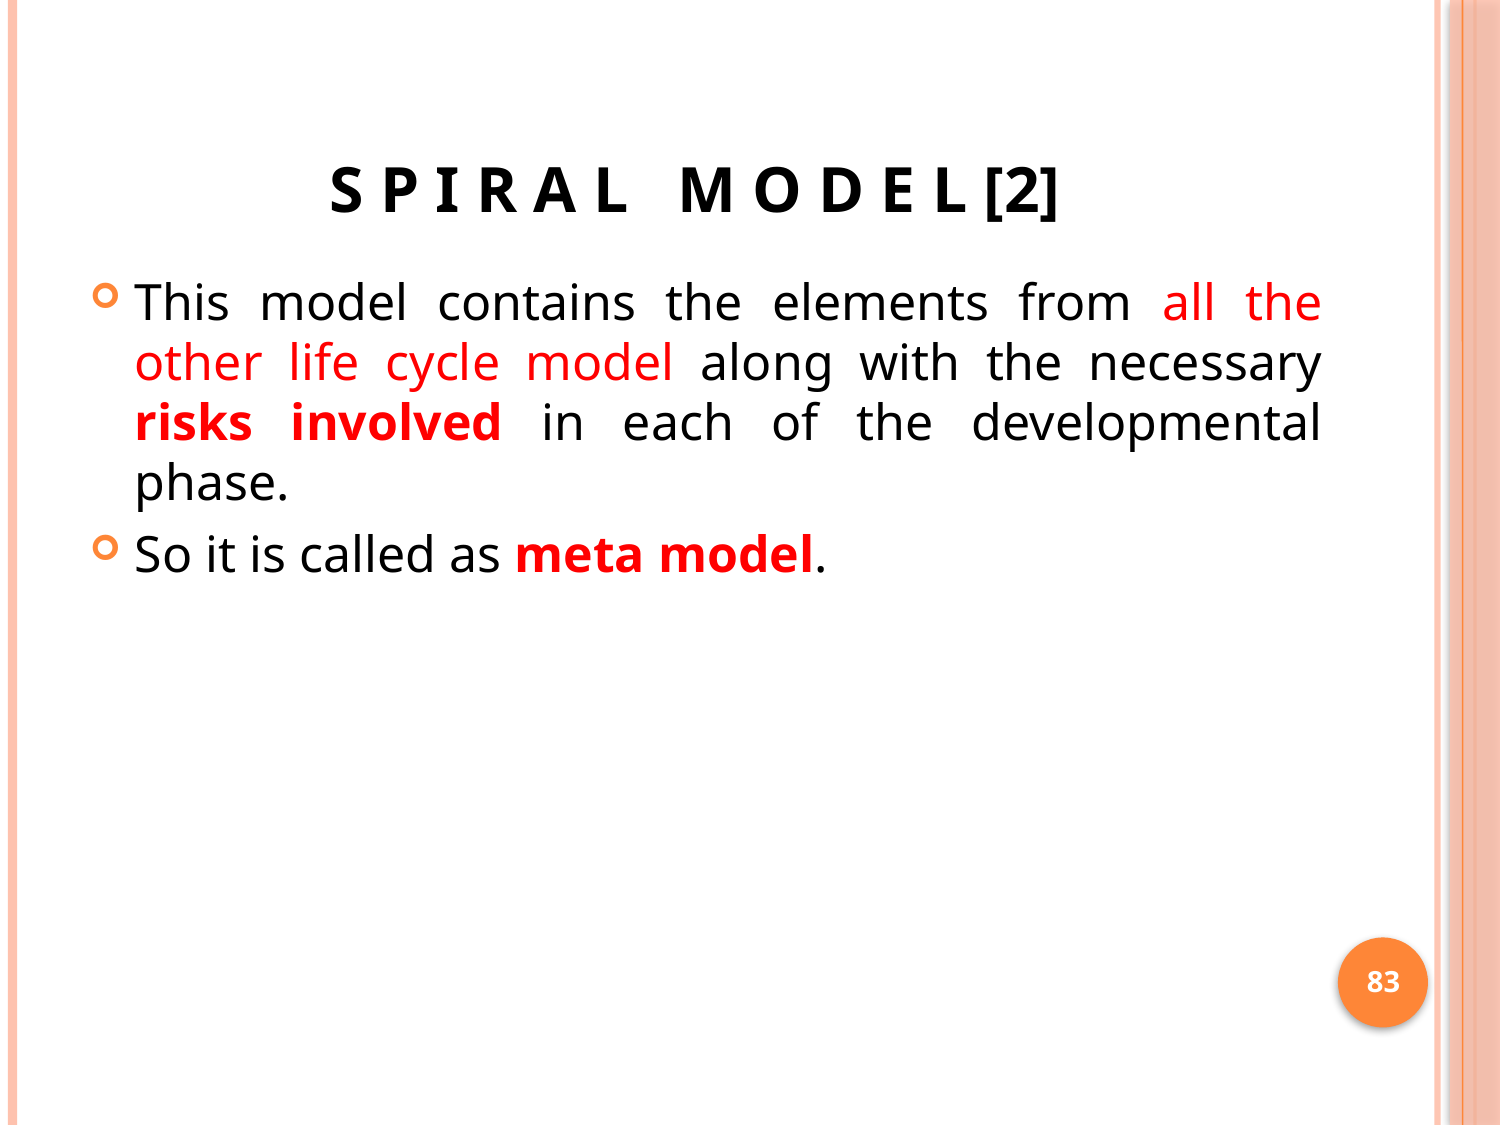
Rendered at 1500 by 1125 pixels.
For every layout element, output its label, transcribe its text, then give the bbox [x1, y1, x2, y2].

title S P I R A L M O D E L [2] [75, 45, 1300, 233]
list This model contains the elements from all the other life cycle model along with the necessary risks involved in each of the developmental phase. So it is called as meta model. [75, 262, 1338, 1062]
slide_number 83 [1333, 940, 1434, 1027]
